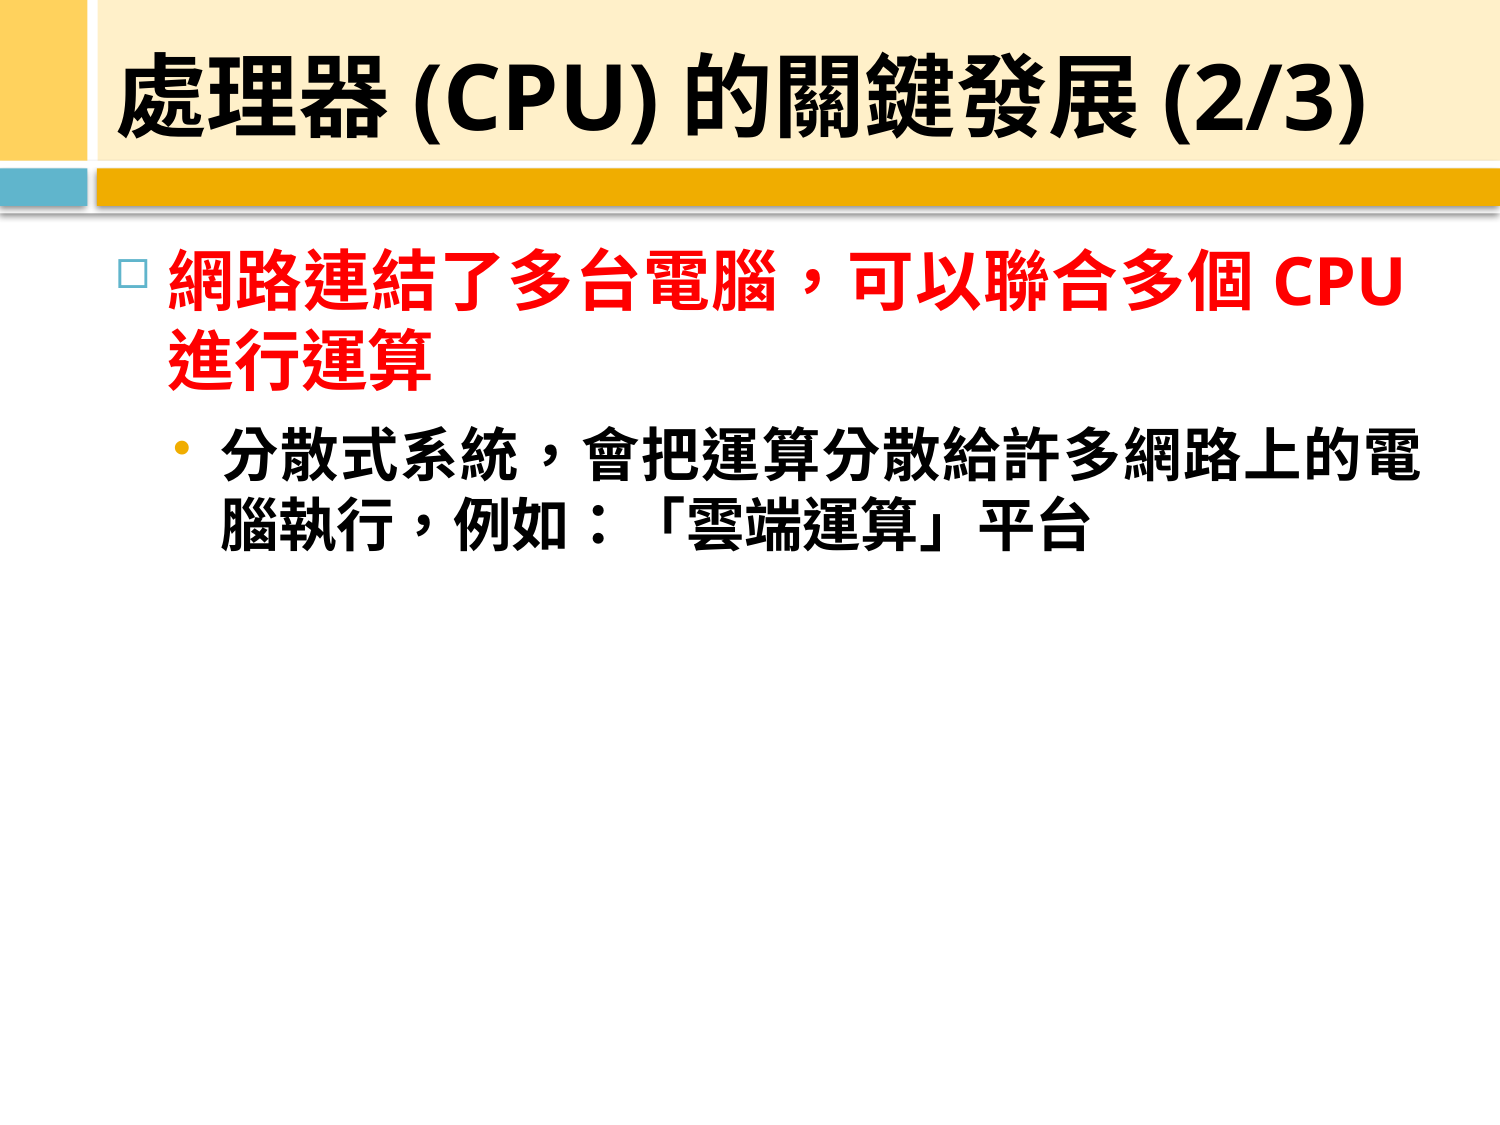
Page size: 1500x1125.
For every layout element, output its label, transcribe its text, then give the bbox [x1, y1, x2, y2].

title 處理器(CPU)的關鍵發展(2/3) [100, 26, 1438, 161]
list 網路連結了多台電腦，可以聯合多個CPU進行運算 分散式系統，會把運算分散給許多網路上的電腦執行，例如：「雲端運算」平台 [100, 231, 1438, 1024]
